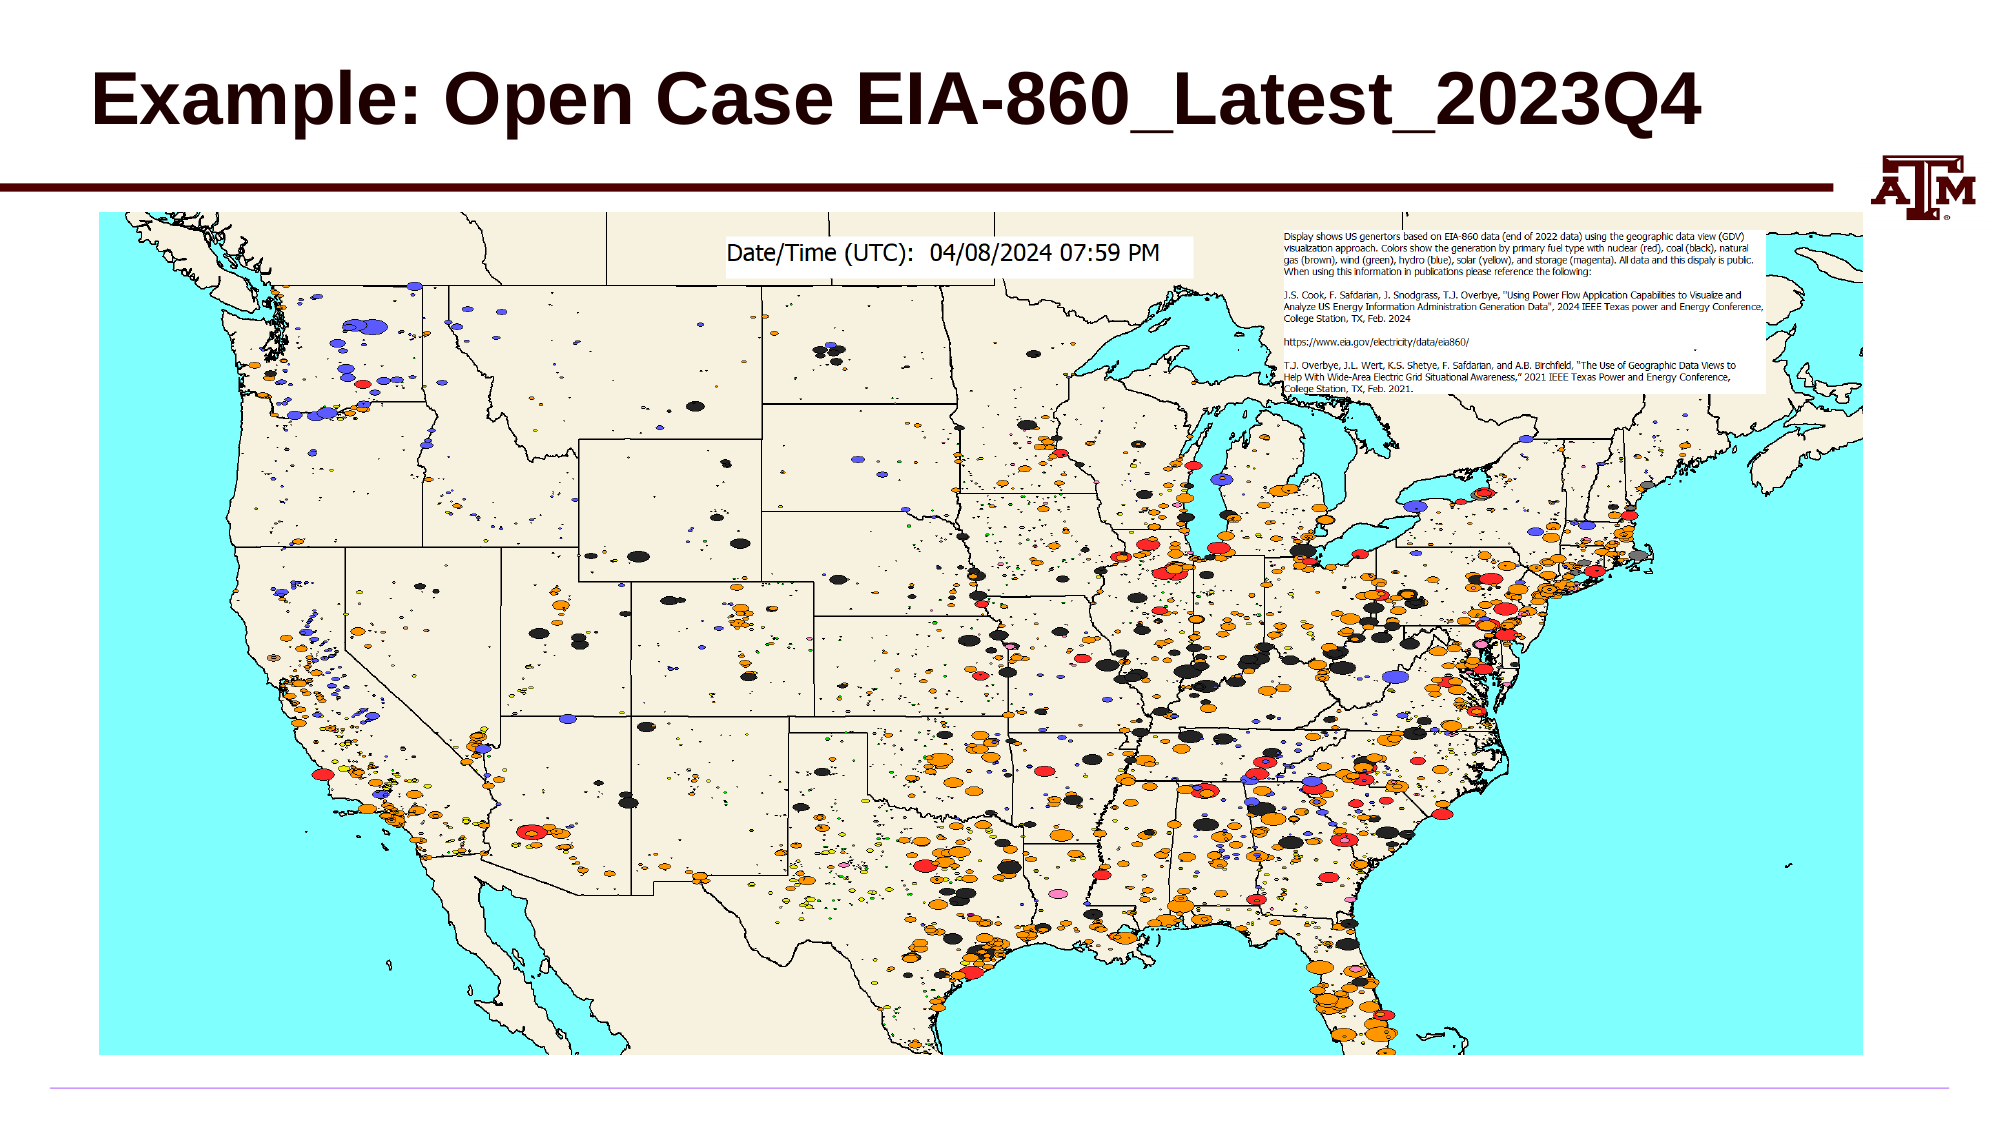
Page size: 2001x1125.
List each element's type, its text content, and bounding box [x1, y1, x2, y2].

picture [99, 137, 1990, 1055]
title Example: Open Case EIA-860_Latest_2023Q4 [74, 12, 1909, 188]
